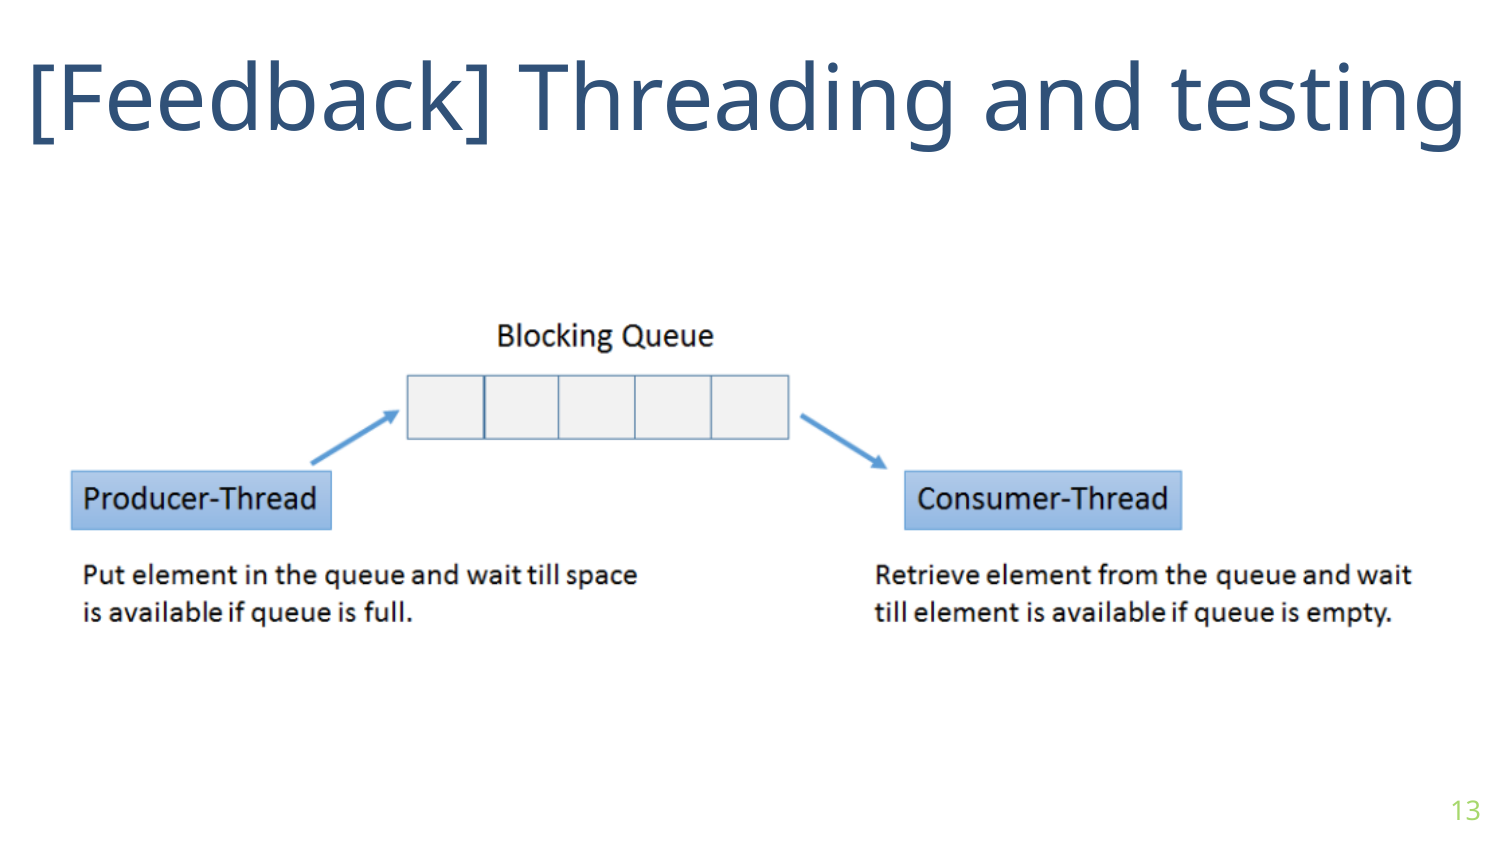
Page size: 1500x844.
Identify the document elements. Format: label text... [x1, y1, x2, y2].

slide_number 13 [1391, 779, 1482, 844]
picture [62, 304, 1438, 649]
text_box [Feedback] Threading and testing [26, 8, 1482, 150]
